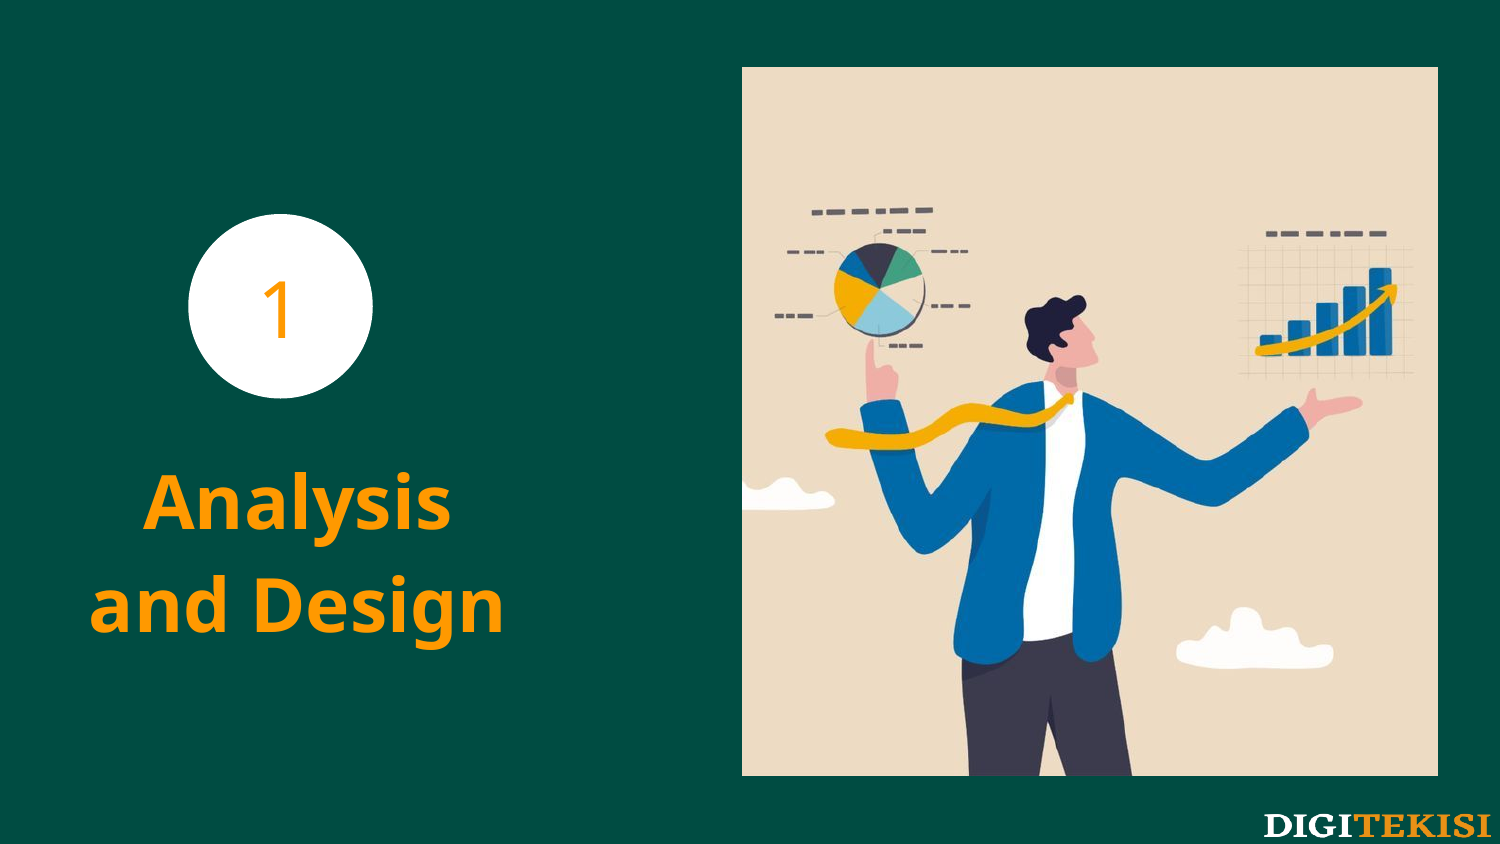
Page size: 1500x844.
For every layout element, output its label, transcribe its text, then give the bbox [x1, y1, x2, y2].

picture [742, 67, 1438, 777]
picture [1260, 810, 1493, 842]
text_box [188, 214, 373, 399]
title 1 [237, 263, 325, 351]
subtitle Analysis and Design [50, 425, 546, 520]
